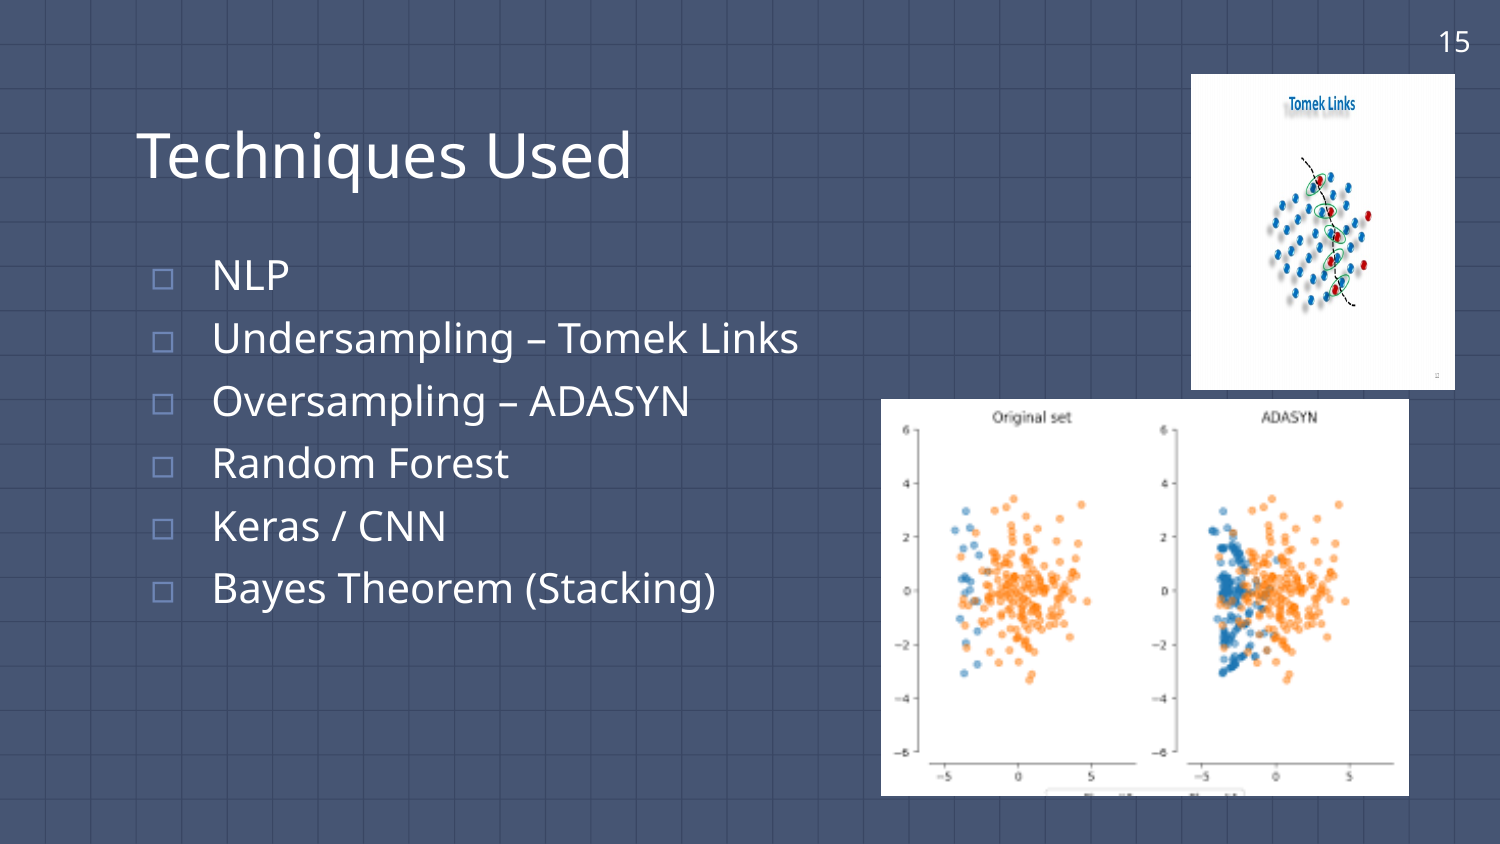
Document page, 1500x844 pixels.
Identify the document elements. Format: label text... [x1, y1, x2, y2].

title Techniques Used [121, 65, 1383, 207]
slide_number 15 [1408, 0, 1500, 88]
list NLP Undersampling – Tomek Links Oversampling – ADASYN Random Forest Keras / CNN Bayes Theorem (Stacking) [121, 234, 889, 778]
picture [881, 398, 1409, 796]
picture [1191, 73, 1455, 390]
